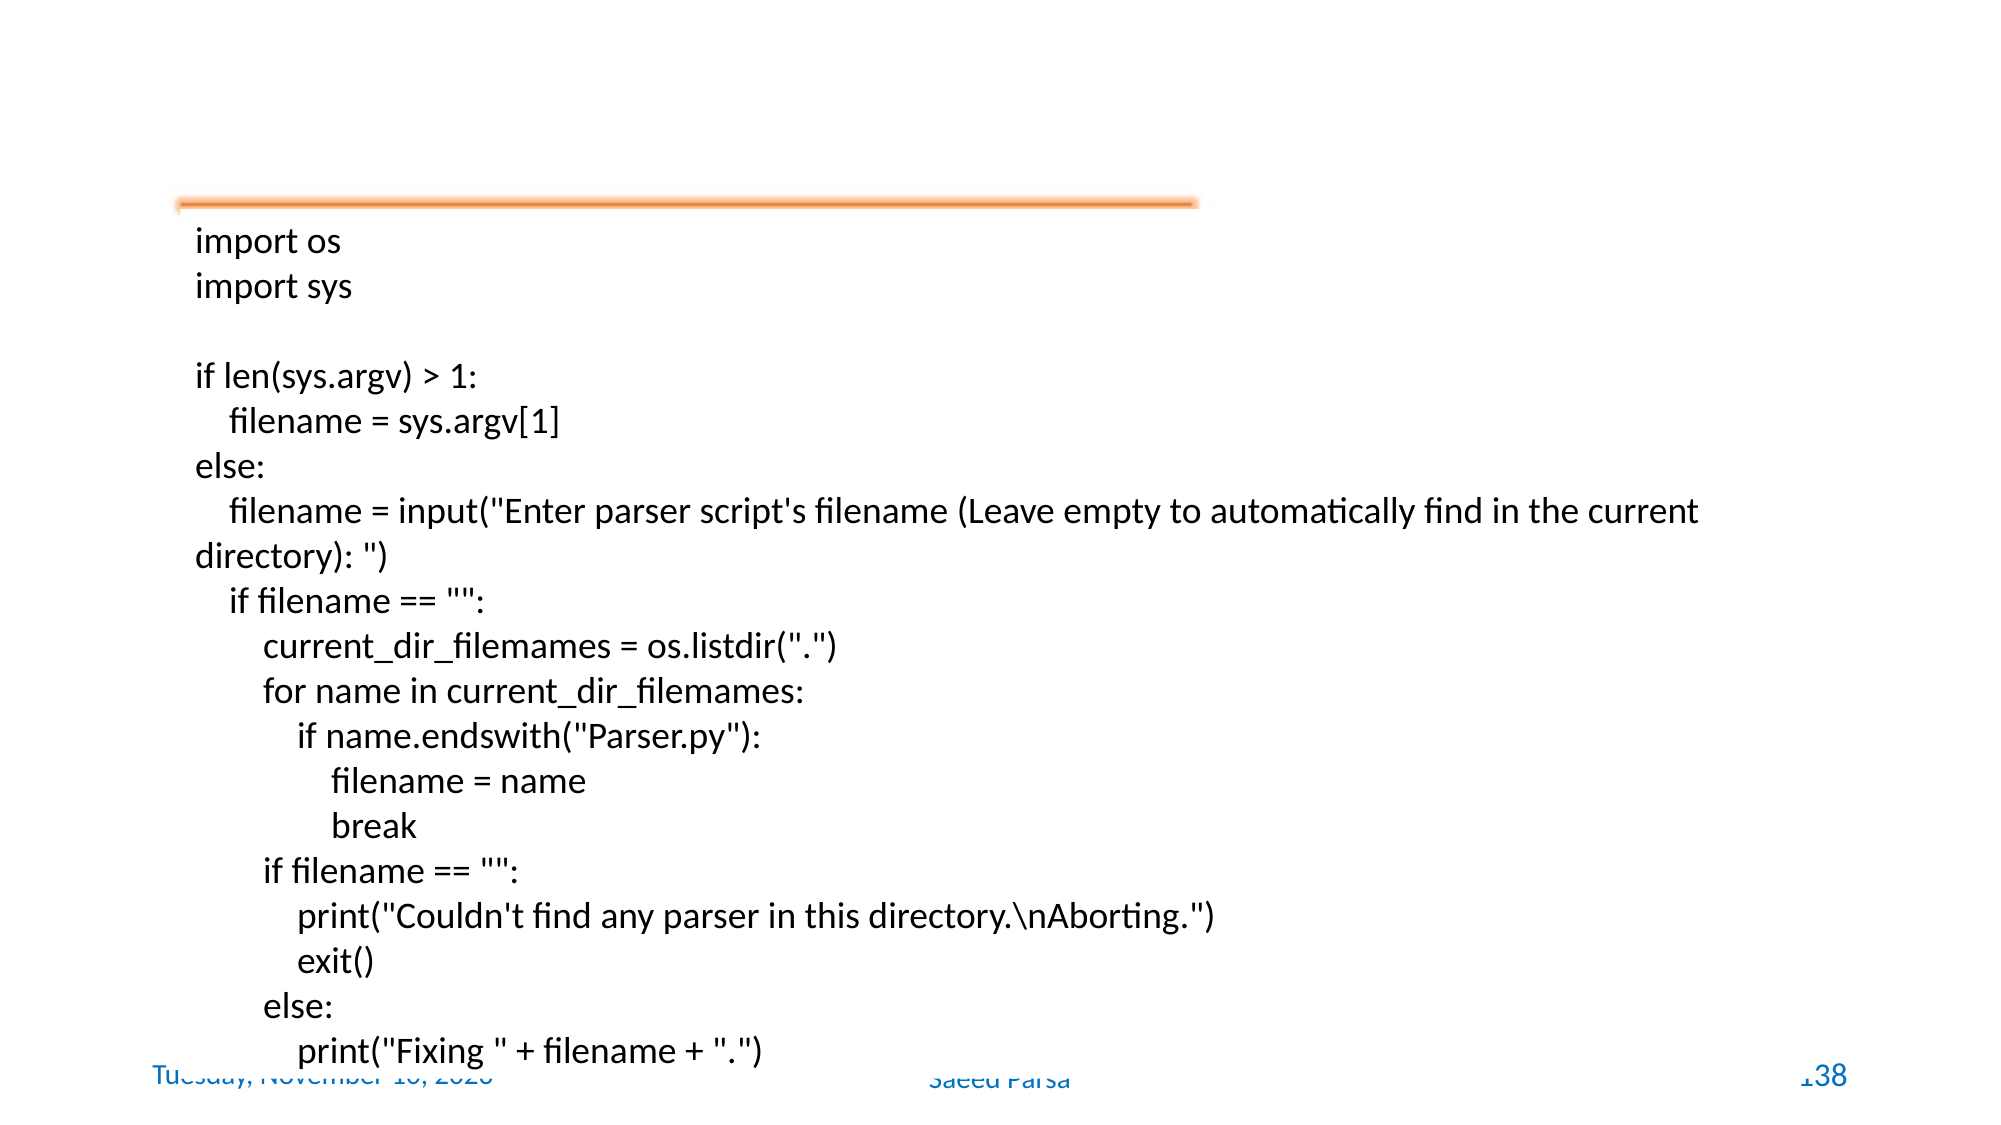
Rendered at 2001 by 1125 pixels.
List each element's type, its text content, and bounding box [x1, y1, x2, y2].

picture [152, 181, 1213, 238]
text_box import os import sys if len(sys.argv) > 1: filename = sys.argv[1] else: filename = input("Enter parser script's filename (Leave empty to automatically find in the current directory): ") if filename == "": current_dir_filemames = os.listdir(".") for name in current_dir_filemames: if name.endswith("Parser.py"): filename = name break if filename == "": print("Couldn't find any parser in this directory.\nAborting.") exit() else: print("Fixing " + filename + ".") [180, 208, 1817, 1079]
footer Saeed Parsa [587, 1079, 1413, 1111]
slide_number 138 [1412, 1042, 1863, 1103]
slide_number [137, 1042, 587, 1103]
